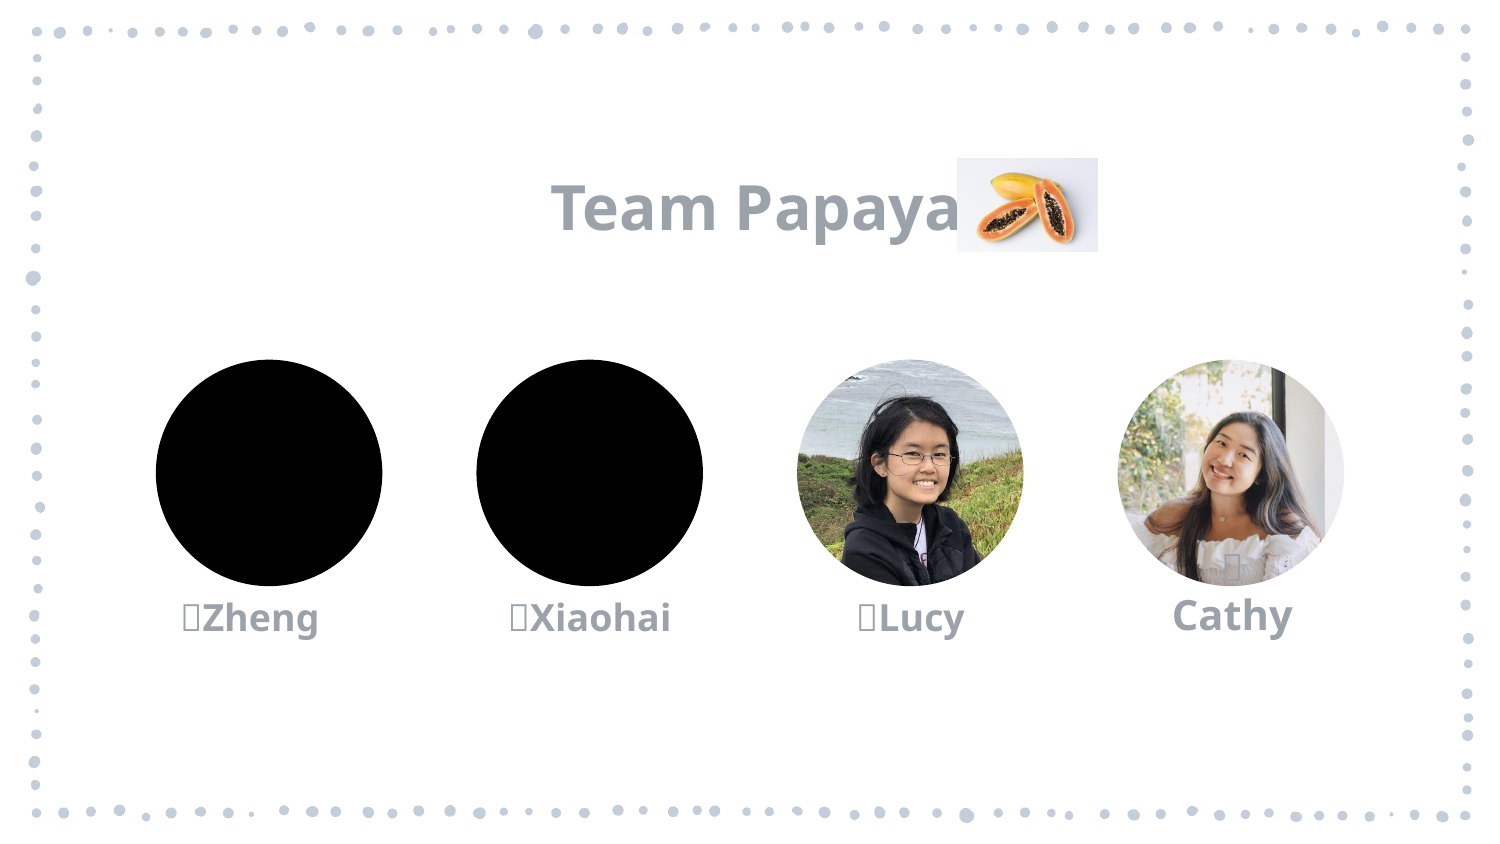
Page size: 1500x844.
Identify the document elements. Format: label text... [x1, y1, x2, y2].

title 🌟Cathy [1151, 595, 1313, 655]
title 🌟Lucy [840, 595, 981, 655]
title 🌟Zheng [162, 595, 338, 655]
picture [476, 359, 704, 587]
picture [796, 359, 1024, 587]
picture [1117, 359, 1345, 587]
picture [155, 359, 383, 587]
text_box Team Papaya [443, 108, 1070, 302]
title 🌟Xiaohai [476, 594, 703, 655]
picture [957, 158, 1098, 253]
